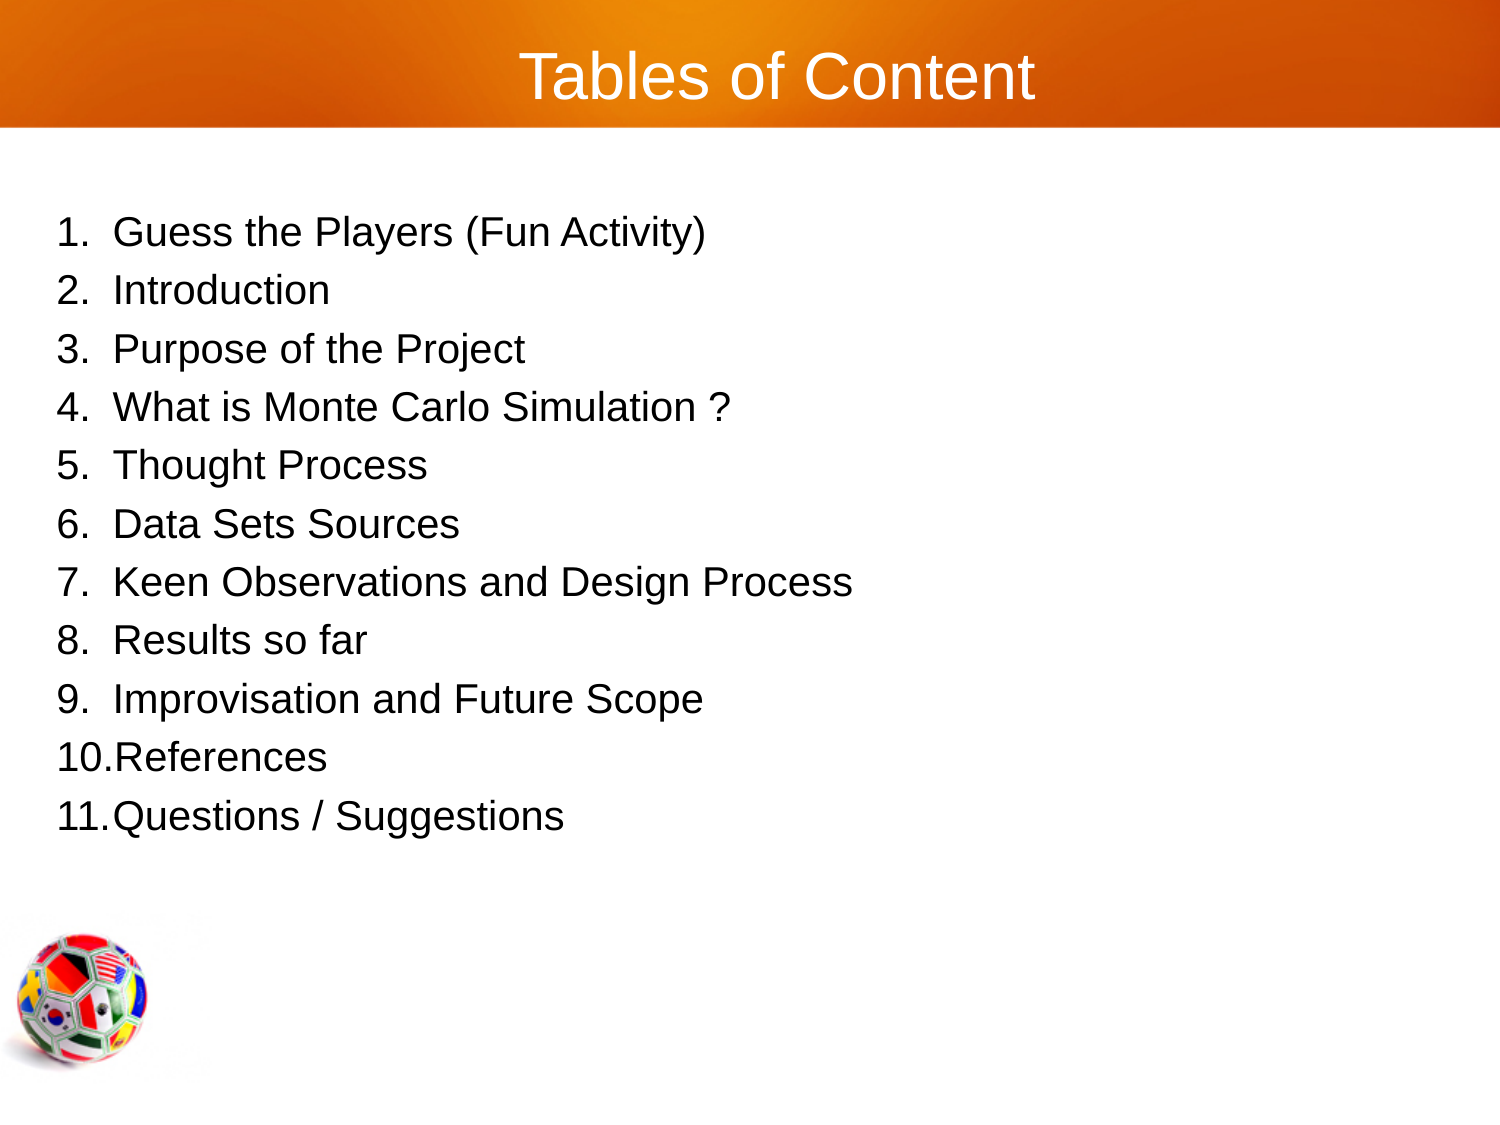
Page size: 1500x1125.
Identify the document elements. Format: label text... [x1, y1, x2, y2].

title Tables of Content [52, 30, 1377, 115]
picture [0, 0, 1500, 1125]
list Guess the Players (Fun Activity) Introduction Purpose of the Project What is Monte Carlo Simulation ? Thought Process Data Sets Sources Keen Observations and Design Process Results so far Improvisation and Future Scope References Questions / Suggestions [41, 148, 1471, 1092]
